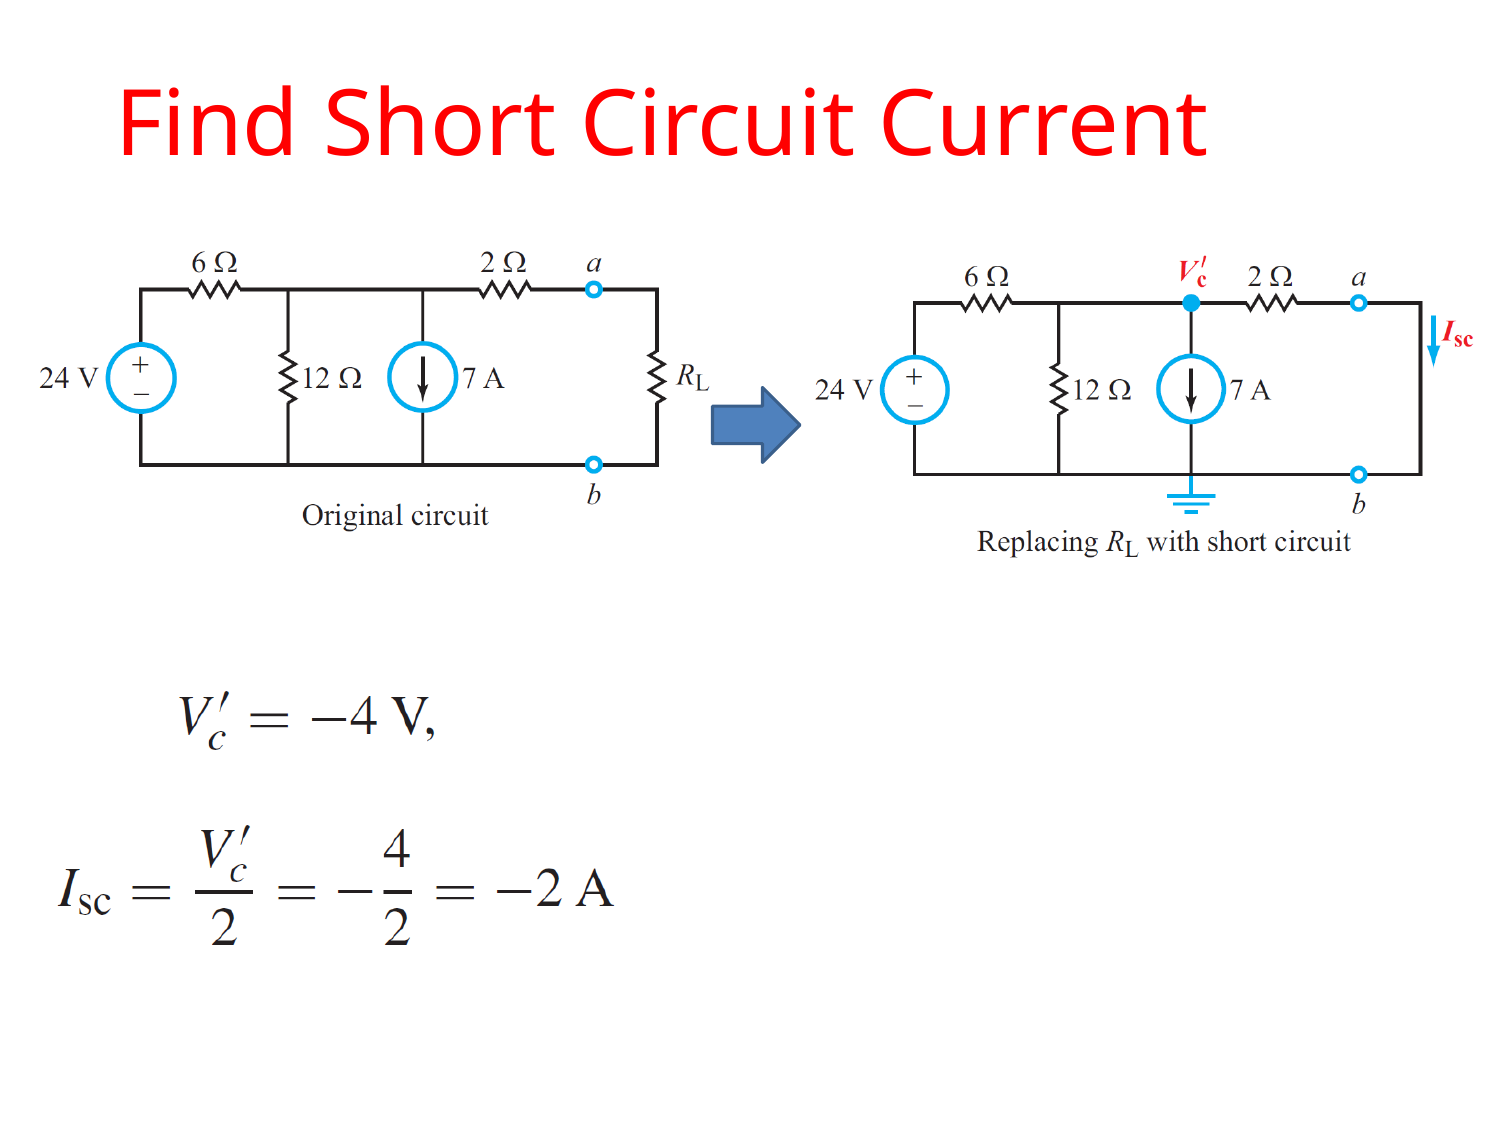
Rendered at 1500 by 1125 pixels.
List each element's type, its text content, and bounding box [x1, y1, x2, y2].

picture [174, 687, 439, 753]
picture [49, 816, 617, 951]
picture [37, 249, 713, 542]
text_box [718, 386, 802, 464]
picture [814, 249, 1476, 563]
title Find Short Circuit Current [100, 37, 1438, 200]
